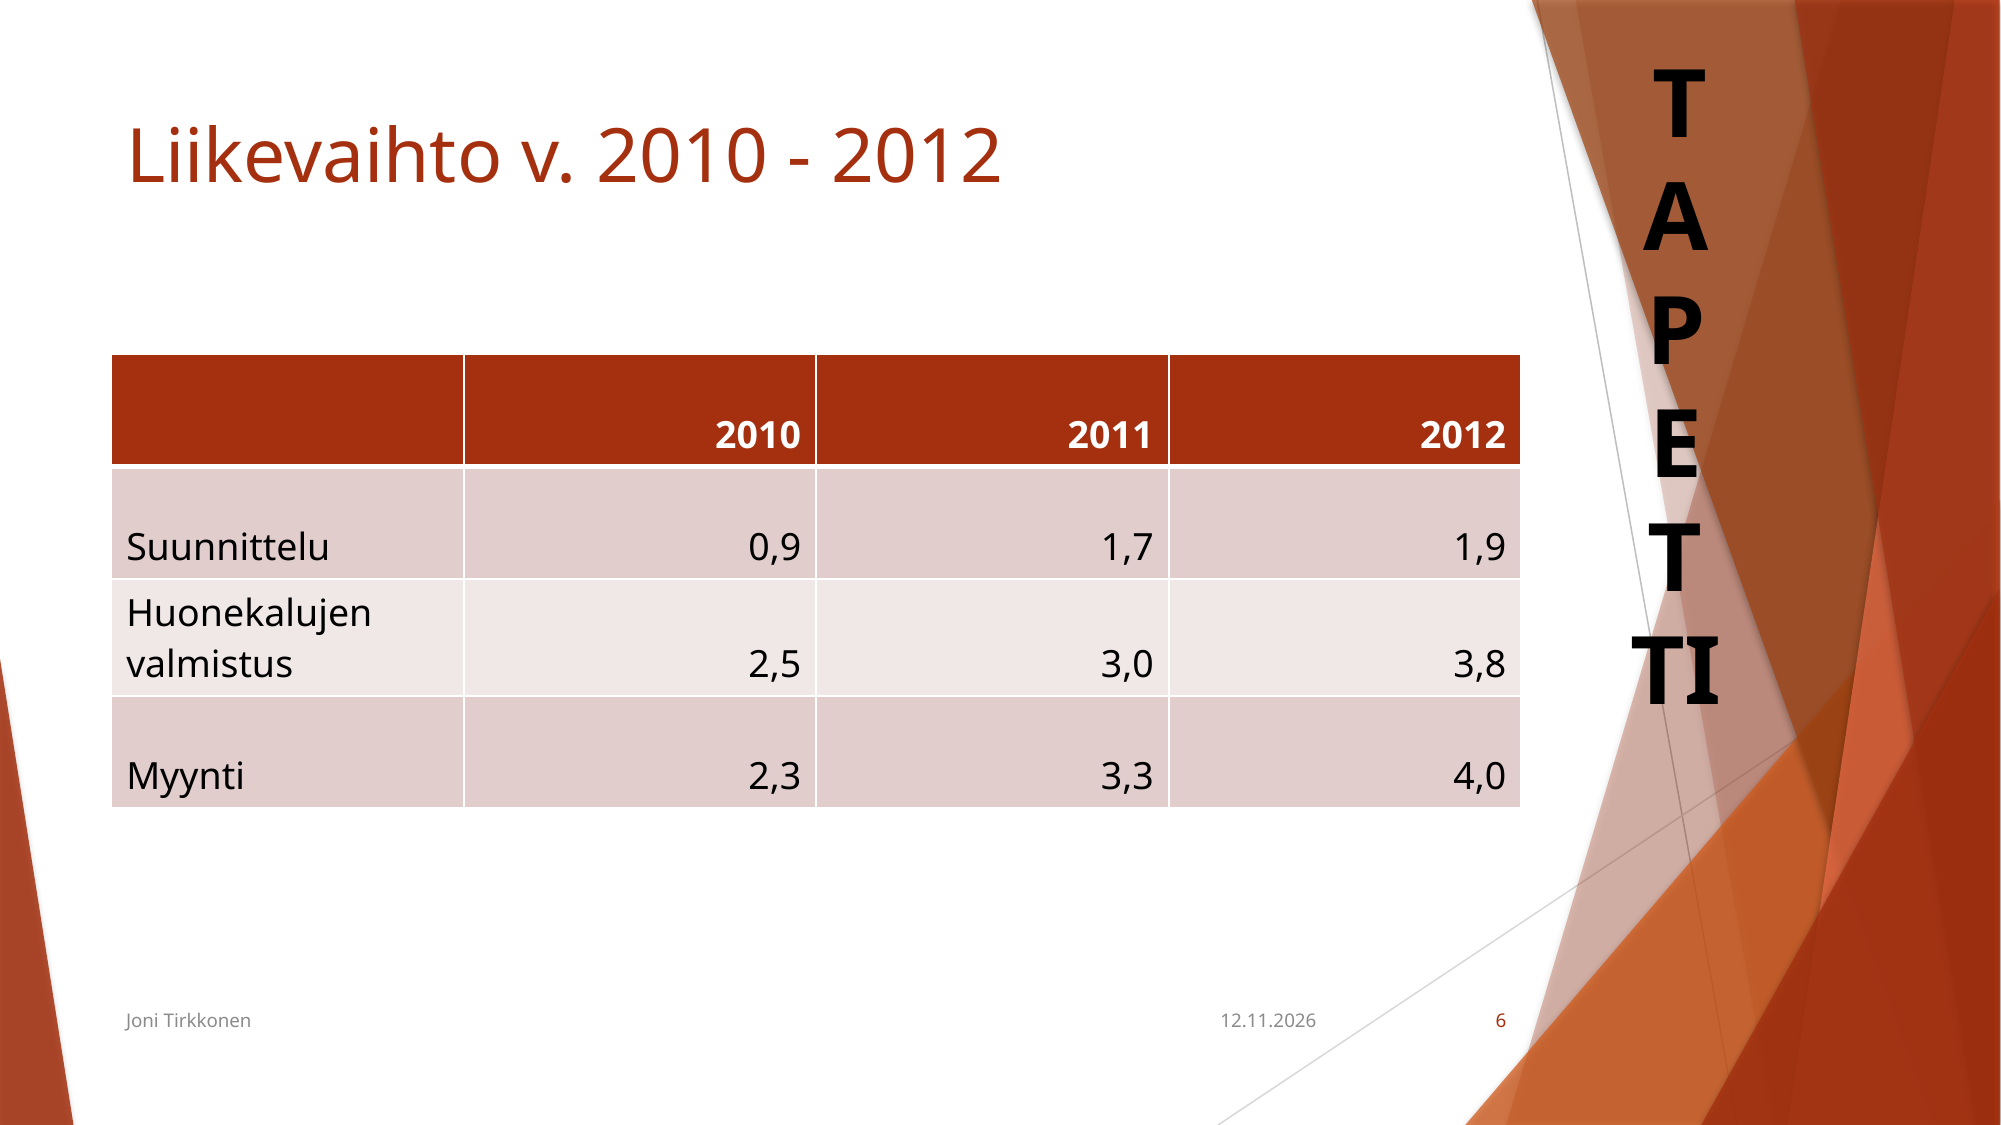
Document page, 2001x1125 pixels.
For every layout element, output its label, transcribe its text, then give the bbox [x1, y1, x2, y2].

title Liikevaihto v. 2010 - 2012 [111, 99, 1522, 317]
footer Joni Tirkkonen [111, 991, 1145, 1051]
table_header 2010 [465, 355, 815, 464]
table_cell 3,0 [817, 580, 1168, 695]
table_cell 2,5 [465, 580, 815, 695]
table_cell Suunnittelu [112, 469, 463, 578]
table_cell 2,3 [465, 697, 815, 807]
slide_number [1181, 991, 1332, 1051]
table_cell Huonekalujen valmistus [112, 580, 463, 695]
slide_number 5 [1409, 991, 1522, 1051]
table_cell 3,3 [817, 697, 1168, 807]
table_cell 1,7 [817, 469, 1168, 578]
table_cell 3,8 [1170, 580, 1520, 695]
table_header 2012 [1170, 355, 1520, 464]
table_cell 1,9 [1170, 469, 1520, 578]
table_cell Myynti [112, 697, 463, 807]
table_header [112, 355, 463, 464]
table_cell 4,0 [1170, 697, 1520, 807]
table_cell 0,9 [465, 469, 815, 578]
table_header 2011 [817, 355, 1168, 464]
